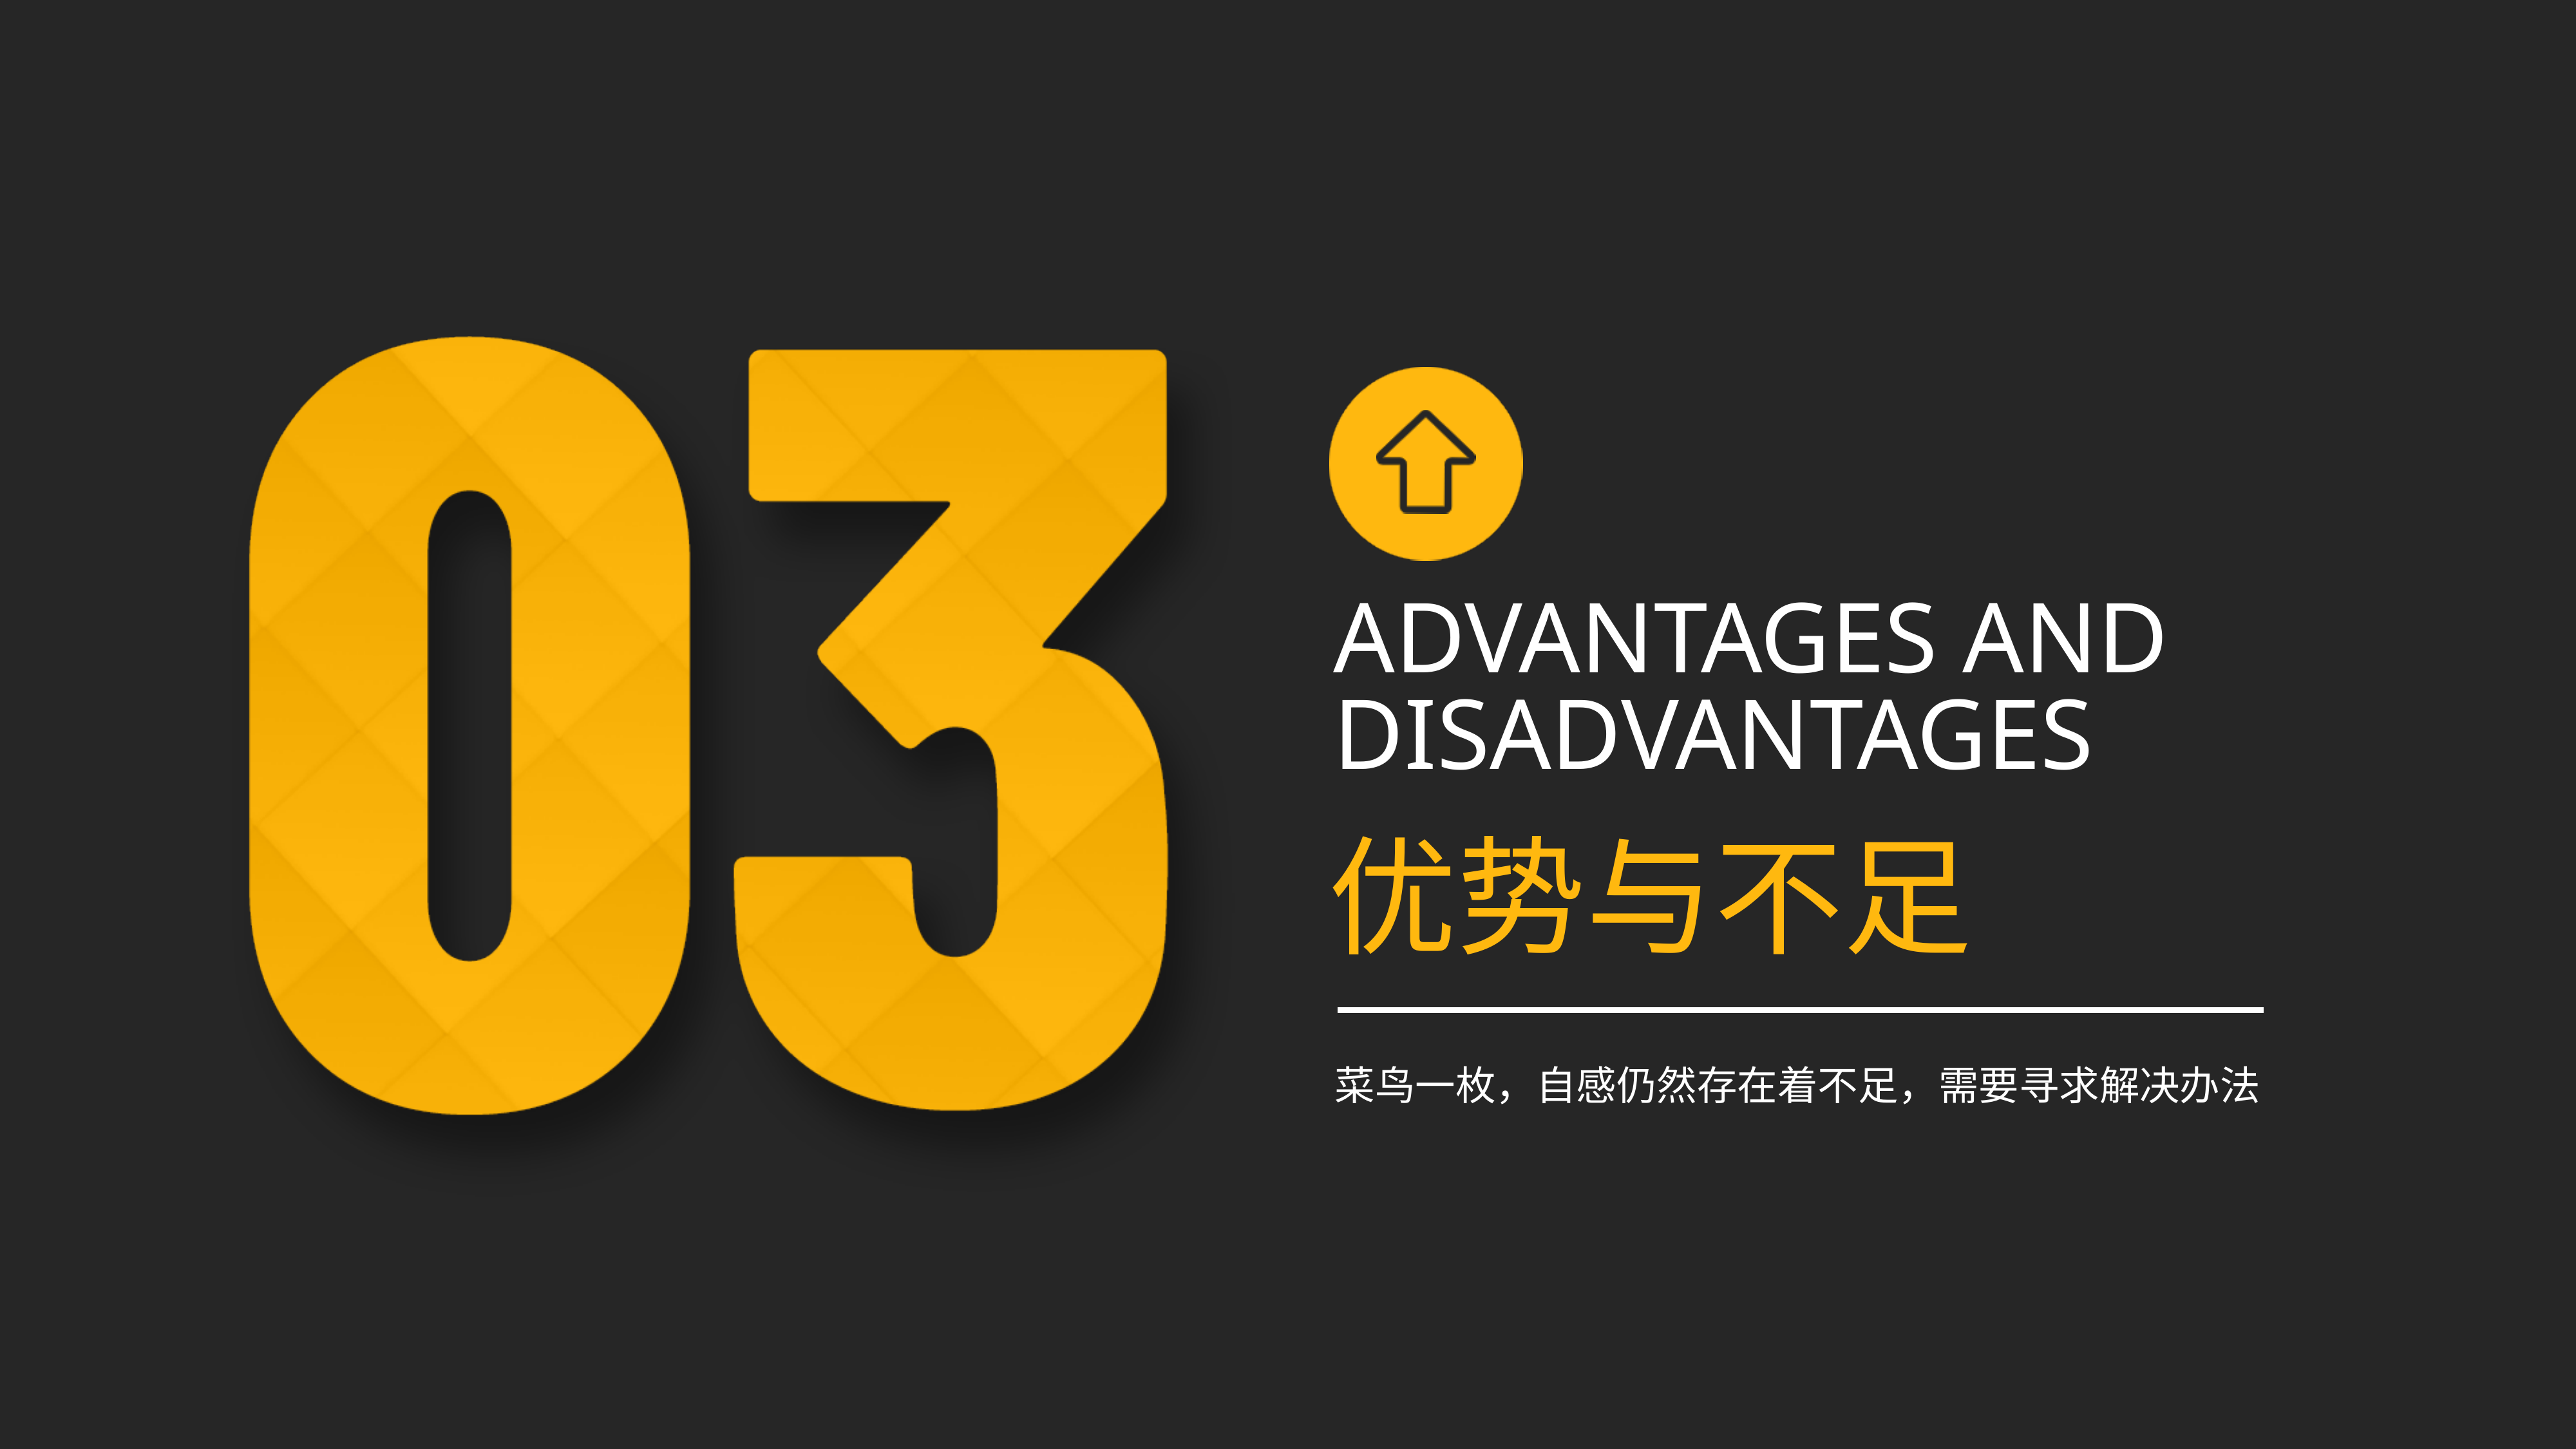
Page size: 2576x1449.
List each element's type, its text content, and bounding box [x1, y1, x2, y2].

text_box 菜鸟一枚，自感仍然存在着不足，需要寻求解决办法 [1325, 1050, 2297, 1104]
text_box 优势与不足 [1319, 811, 2280, 967]
picture [1337, 1007, 2264, 1014]
picture [232, 336, 1235, 1197]
picture [1329, 367, 1523, 561]
text_box ADVANTAGES AND DISADVANTAGES [1324, 591, 2280, 782]
